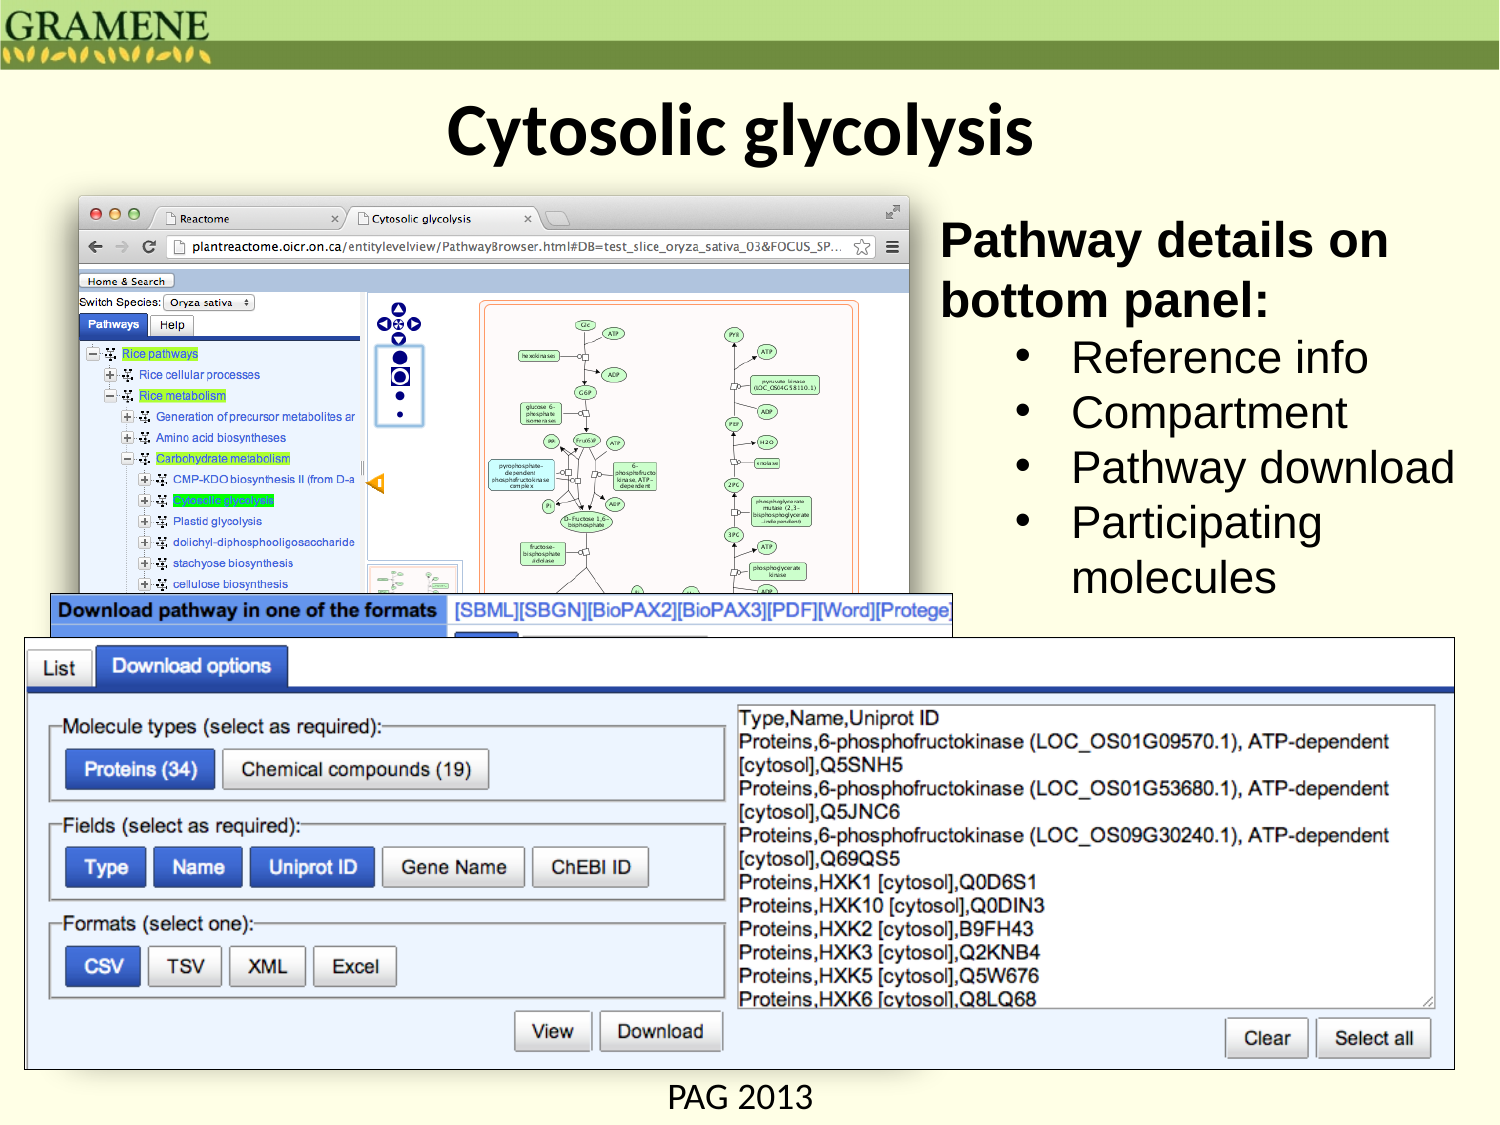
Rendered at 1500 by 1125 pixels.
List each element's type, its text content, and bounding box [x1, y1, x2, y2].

title Cytosolic glycolysis [112, 87, 1388, 163]
picture [24, 162, 1455, 1104]
text_box Pathway details on bottom panel: Reference info Compartment Pathway download Participating molecules [966, 200, 1500, 610]
picture [0, 0, 1500, 70]
